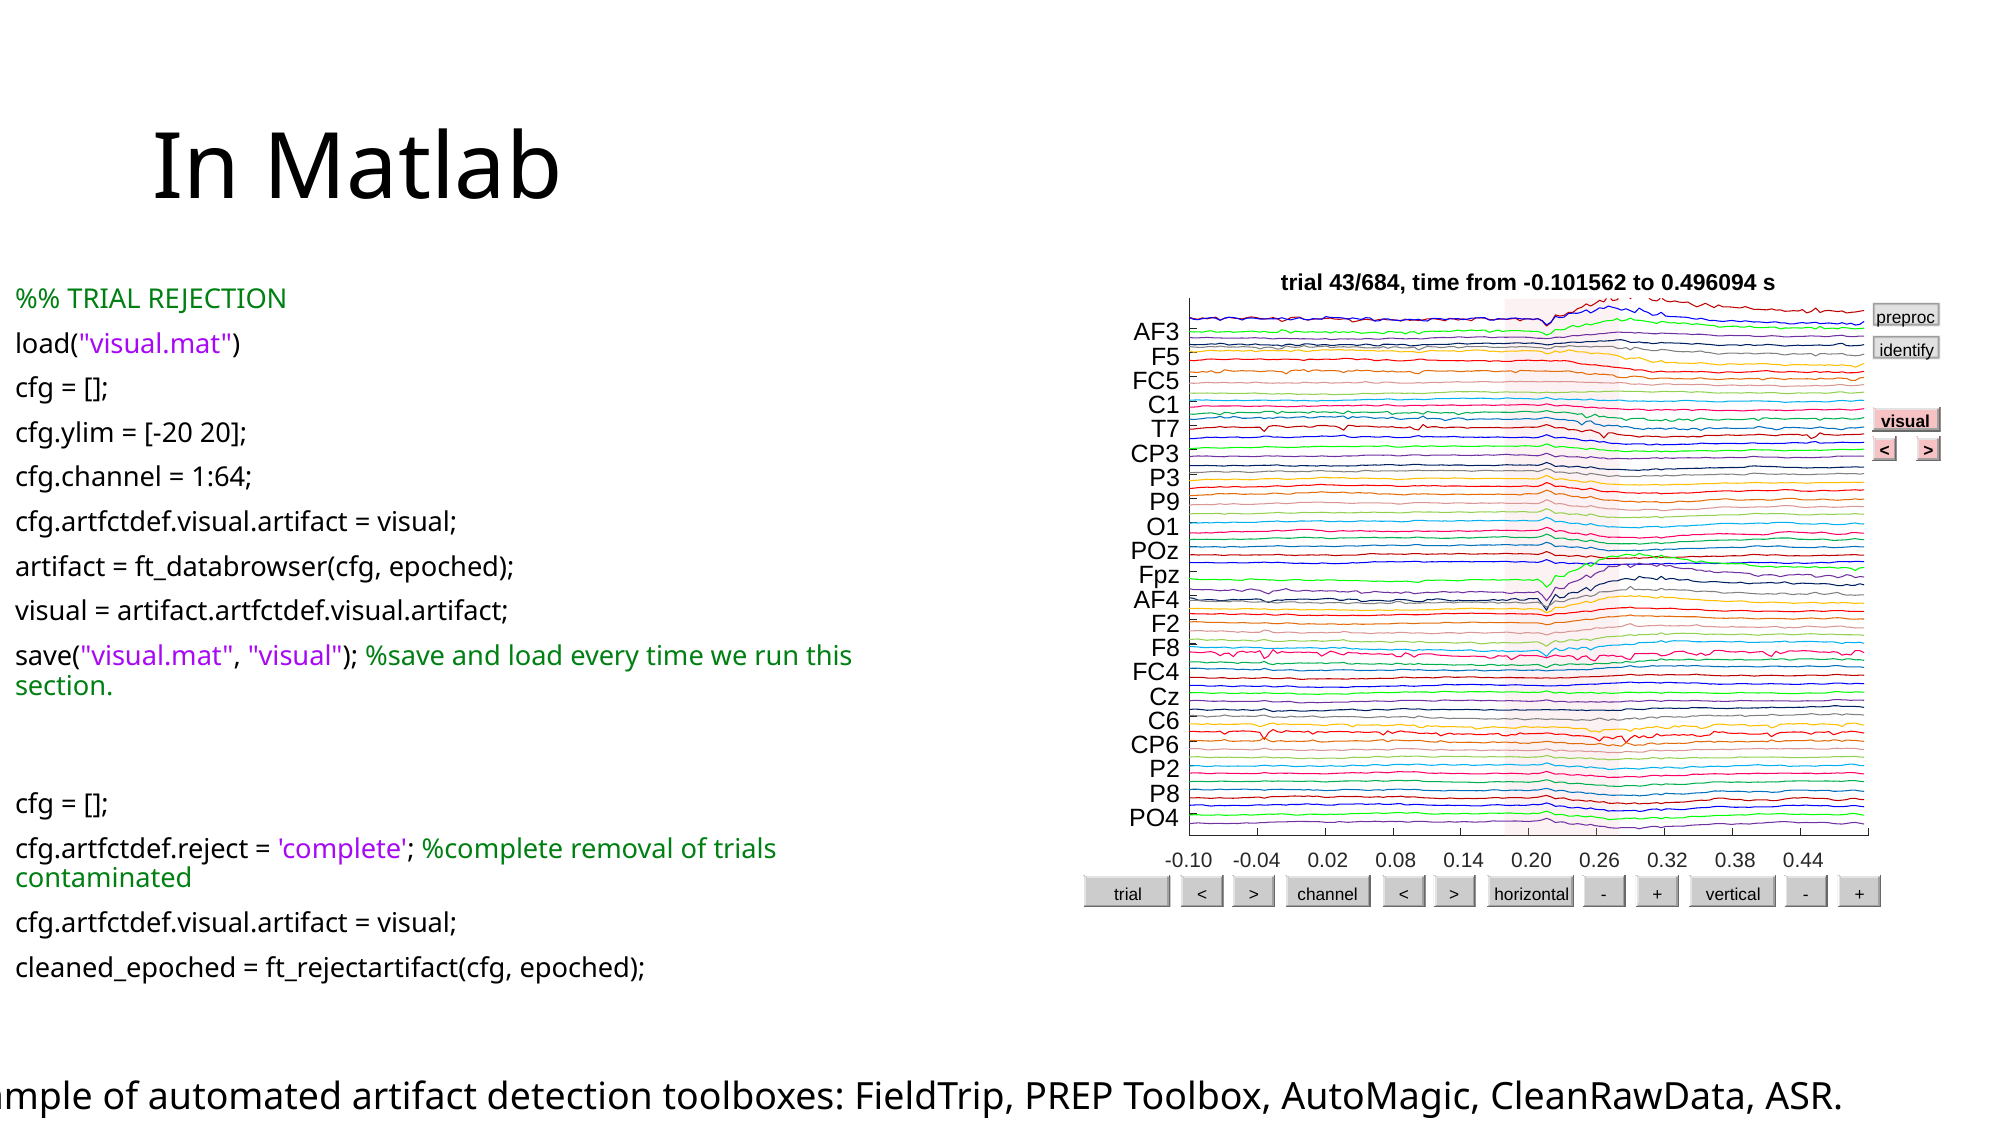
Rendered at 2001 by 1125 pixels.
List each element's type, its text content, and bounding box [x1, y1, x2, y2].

list %% TRIAL REJECTION load("visual.mat") cfg = []; cfg.ylim = [-20 20]; cfg.channel = 1:64; cfg.artfctdef.visual.artifact = visual; artifact = ft_databrowser(cfg, epoched); visual = artifact.artfctdef.visual.artifact; save("visual.mat", "visual"); %save and load every time we run this section. cfg = []; cfg.artfctdef.reject = 'complete'; %complete removal of trials contaminated cfg.artfctdef.visual.artifact = visual; cleaned_epoched = ft_rejectartifact(cfg, epoched); [0, 277, 938, 992]
text_box Example of automated artifact detection toolboxes: FieldTrip, PREP Toolbox, AutoMagic, CleanRawData, ASR. [0, 1064, 1870, 1125]
picture [1074, 249, 1951, 907]
title In Matlab [137, 59, 1863, 278]
